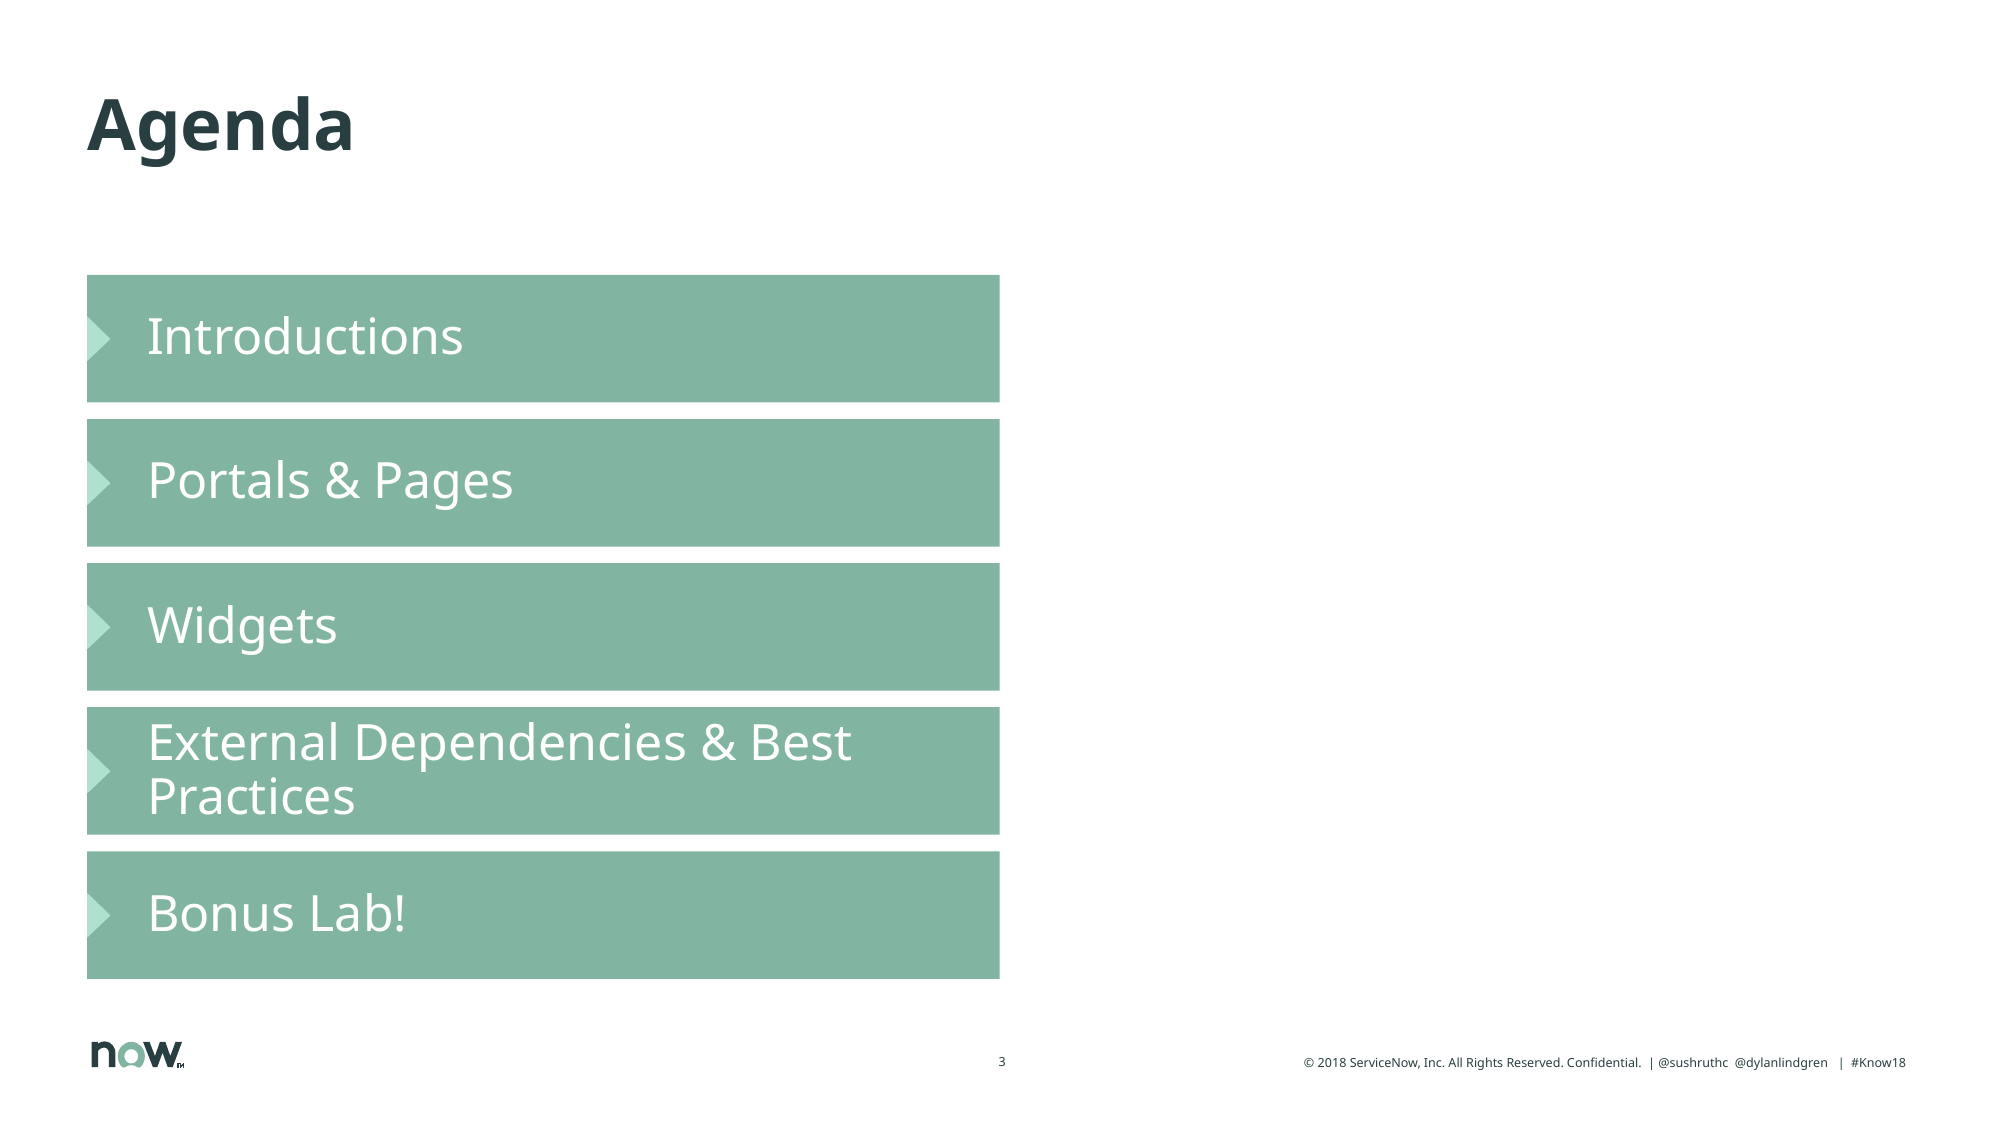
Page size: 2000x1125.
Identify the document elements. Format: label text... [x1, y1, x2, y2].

title Agenda [72, 56, 1908, 166]
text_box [86, 274, 1000, 980]
